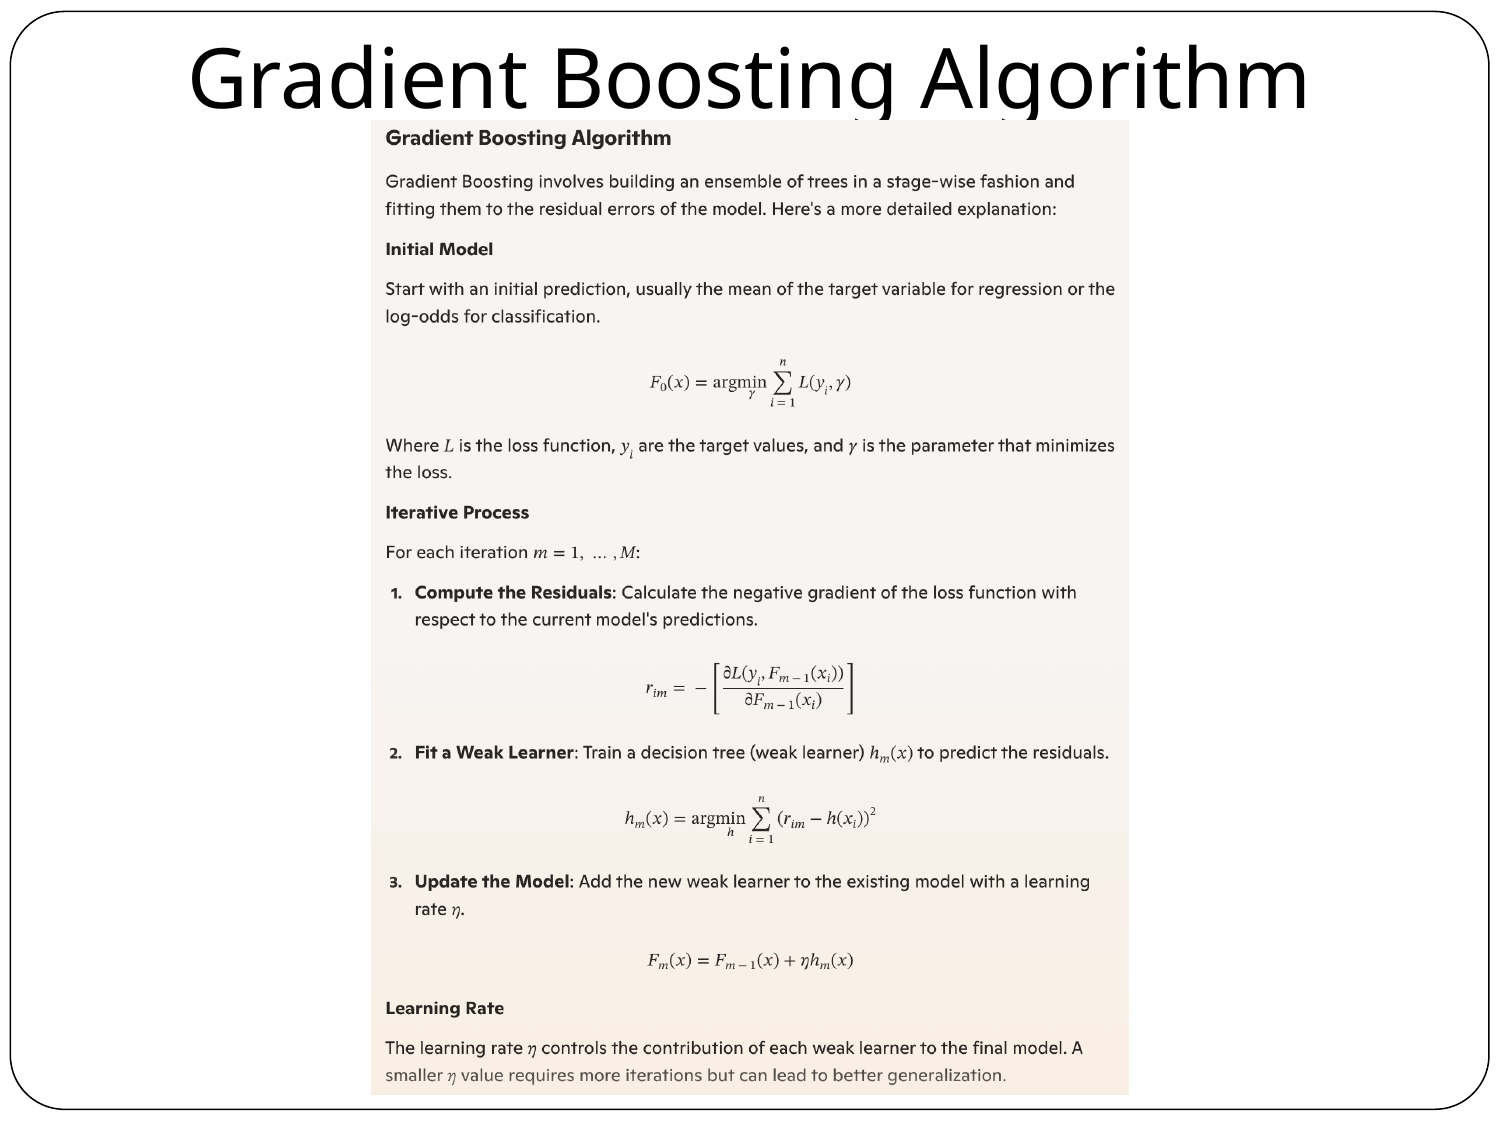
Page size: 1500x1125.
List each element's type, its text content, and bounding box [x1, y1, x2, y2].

title Gradient Boosting Algorithm [58, 0, 1442, 140]
picture [370, 120, 1130, 1095]
